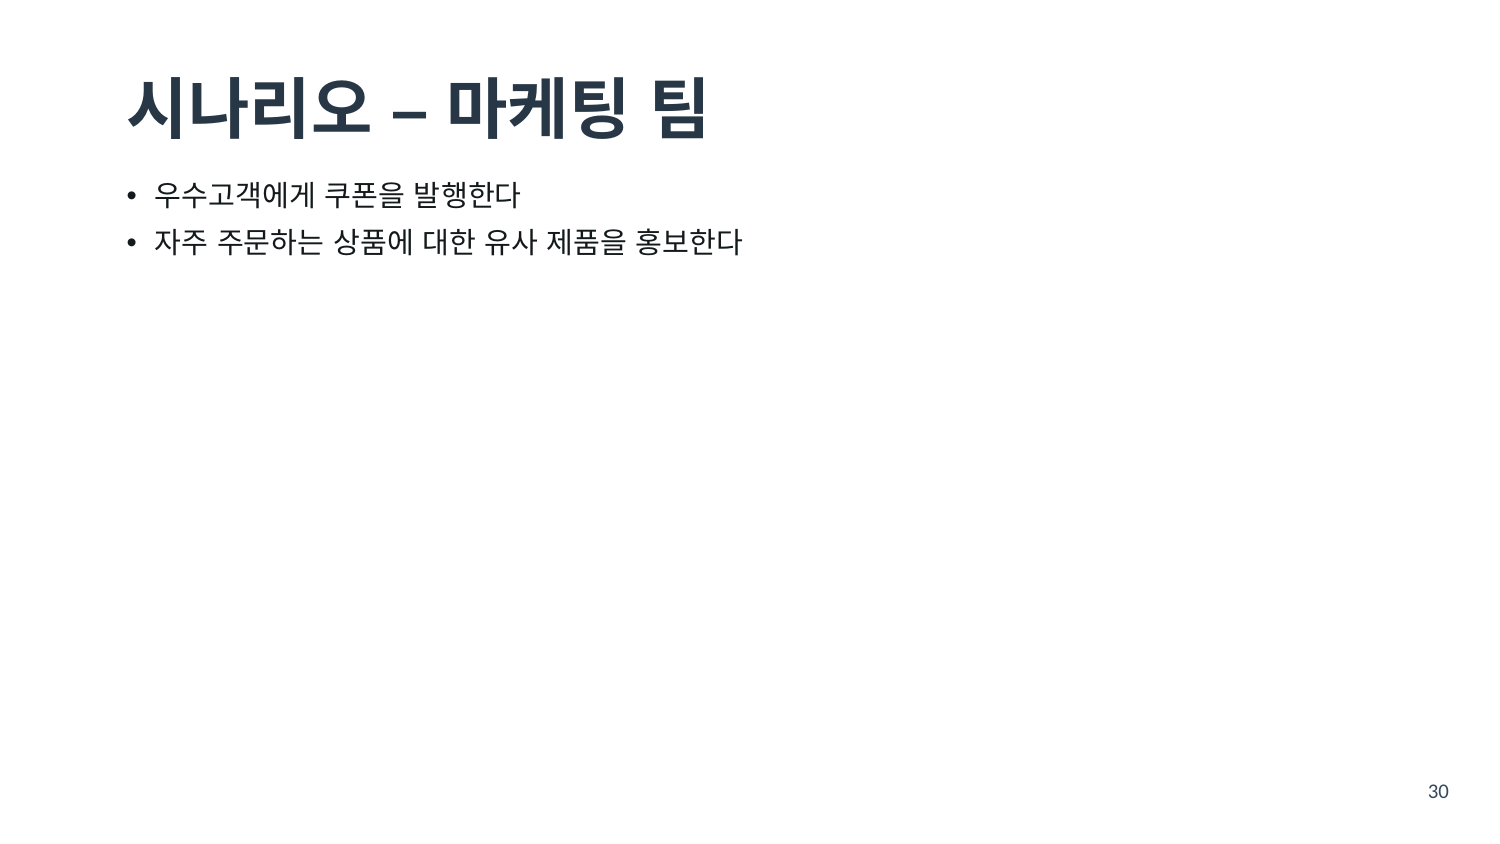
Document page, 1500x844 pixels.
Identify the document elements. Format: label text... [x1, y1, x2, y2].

title 시나리오 – 마케팅 팀 [111, 66, 1397, 157]
list 우수고객에게 쿠폰을 발행한다 자주 주문하는 상품에 대한 유사 제품을 홍보한다 [111, 173, 1397, 777]
